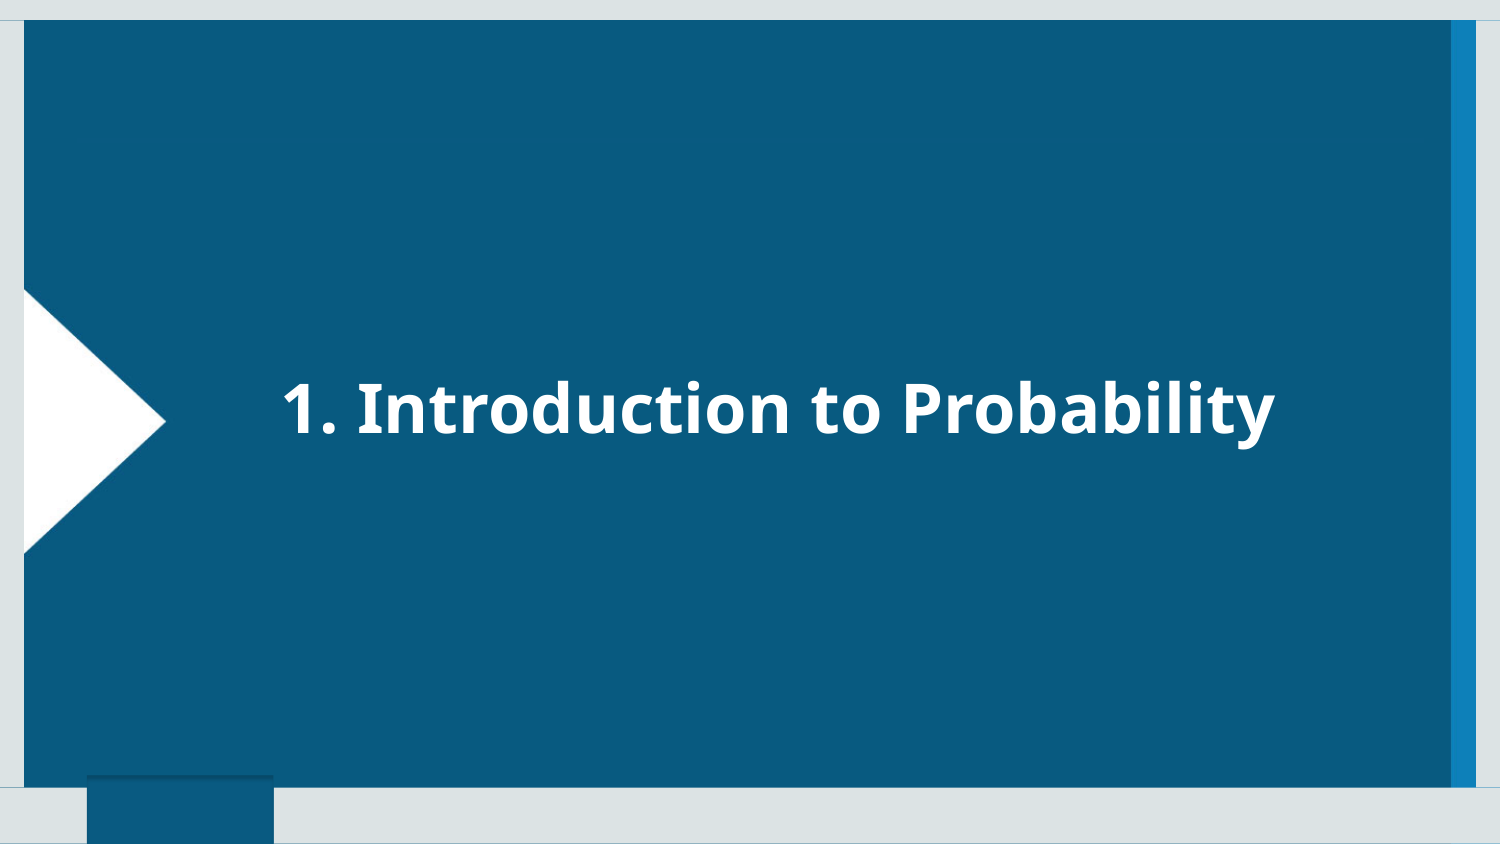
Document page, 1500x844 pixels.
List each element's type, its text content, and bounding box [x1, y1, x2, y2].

text_box [86, 775, 274, 844]
text_box [0, 21, 24, 787]
text_box [274, 787, 1500, 844]
text_box [1476, 21, 1500, 787]
text_box [24, 21, 1476, 787]
text_box [0, 0, 1500, 21]
text_box 1. Introduction to Probability [168, 364, 1388, 448]
text_box [0, 787, 86, 844]
